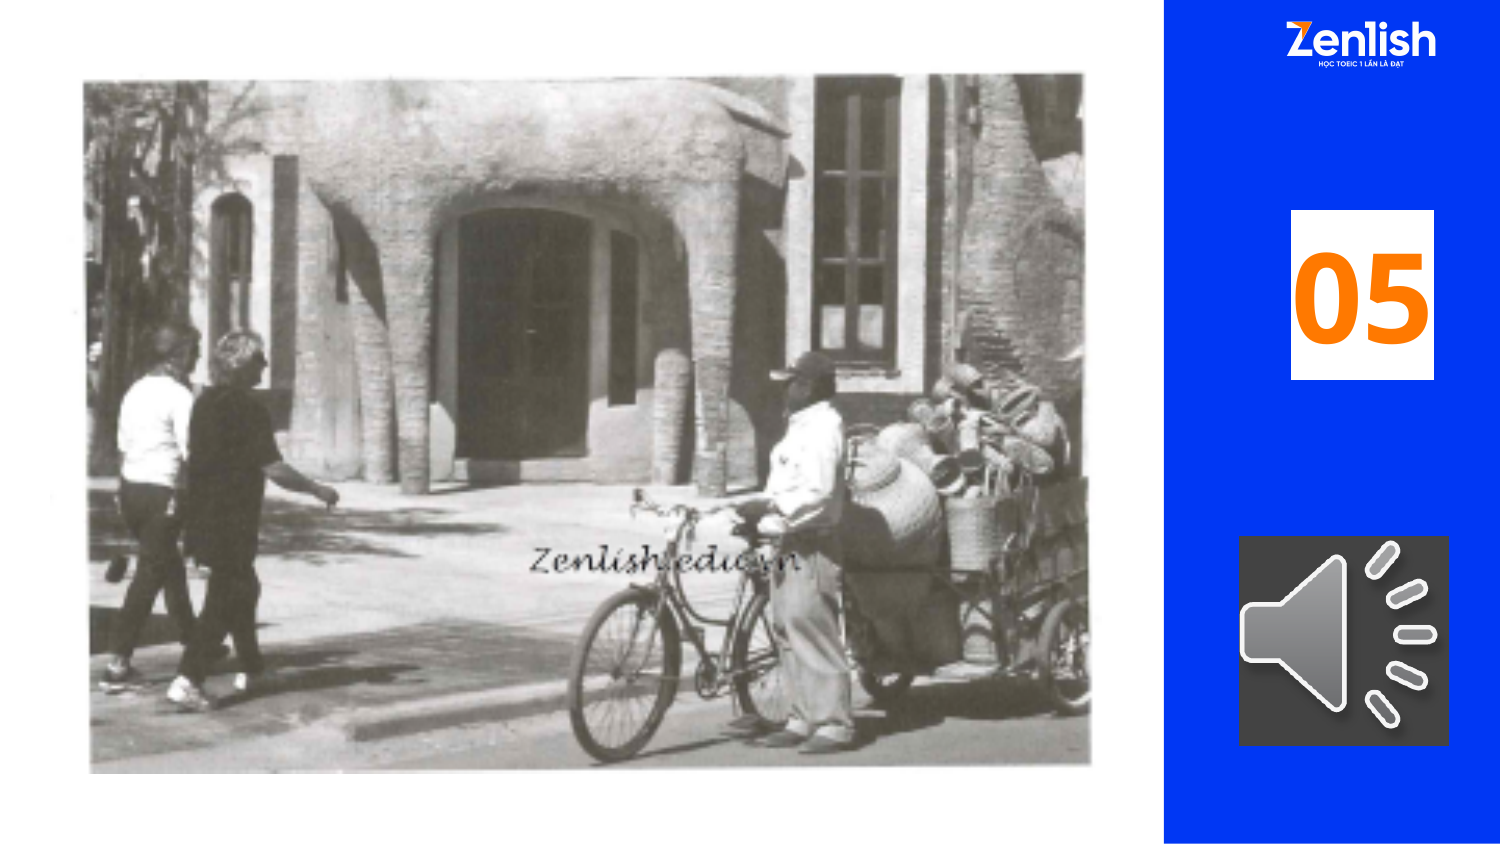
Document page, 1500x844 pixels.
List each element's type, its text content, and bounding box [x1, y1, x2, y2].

picture [1279, 0, 1443, 99]
picture [50, 53, 1102, 775]
list 05 [1231, 133, 1450, 432]
text_box [0, 0, 1162, 844]
text_box [1162, 0, 1500, 844]
picture [1237, 534, 1450, 747]
